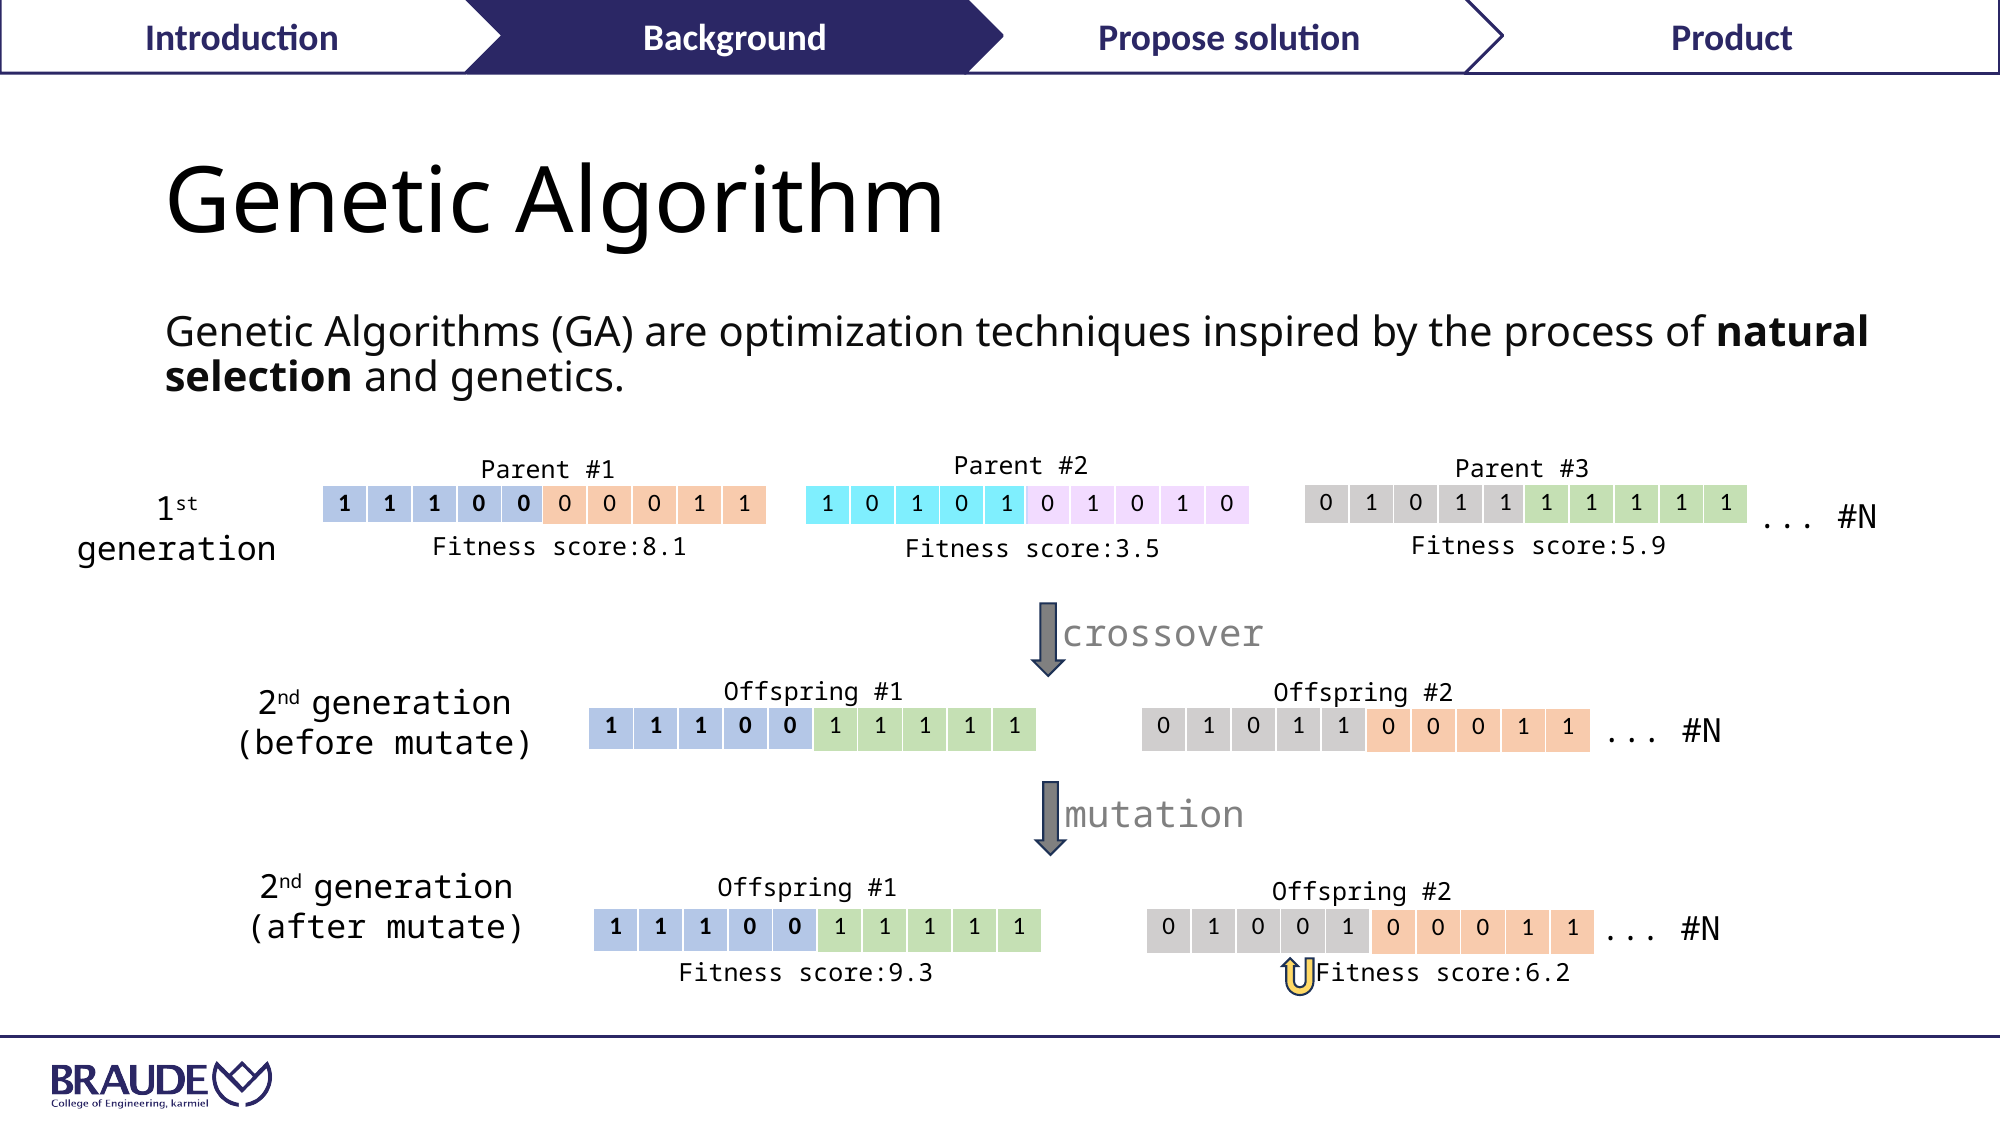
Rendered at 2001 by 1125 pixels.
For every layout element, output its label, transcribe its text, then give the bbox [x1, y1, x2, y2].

table_header 0 [1147, 909, 1190, 953]
table_header 0 [769, 713, 812, 749]
text_box Offspring #2 [1171, 668, 1556, 714]
table_header 1 [636, 713, 677, 749]
table_header 1 [993, 708, 1036, 751]
table_header 0 [1457, 714, 1500, 752]
table_header 0 [1206, 486, 1249, 524]
text_box mutation [1059, 782, 1275, 843]
table_header 1 [723, 486, 766, 524]
table_header 0 [1281, 909, 1325, 953]
table_header 1 [985, 488, 1024, 524]
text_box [0, 1036, 2000, 1113]
text_box Offspring #1 [622, 668, 1006, 713]
table_header 1 [1546, 709, 1587, 752]
table_header 0 [502, 491, 542, 522]
table_header 0 [1026, 488, 1069, 524]
table_header 1 [368, 491, 411, 522]
table_header 1 [858, 713, 902, 751]
table_header 1 [998, 909, 1041, 952]
table_header 1 [1277, 714, 1320, 751]
table_header 0 [1237, 909, 1280, 953]
table_header 1 [1326, 909, 1369, 953]
table_header 1 [1615, 490, 1658, 522]
table_header 0 [1372, 910, 1415, 954]
table_header 1 [1350, 490, 1393, 522]
table_header 1 [678, 491, 721, 522]
table_header 0 [1367, 714, 1410, 752]
text_box mutation [1034, 782, 1042, 839]
table_header 1 [953, 909, 996, 952]
text_box Offspring #2 [1170, 867, 1554, 909]
table_header 0 [773, 909, 816, 951]
text_box crossover [1043, 601, 1283, 662]
table_header 1 [594, 909, 637, 951]
table_header 0 [633, 491, 676, 522]
table_header 1 [818, 909, 861, 952]
text_box Fitness score:8.1 [367, 522, 752, 568]
table_header 0 [1232, 714, 1275, 751]
table_header 0 [1116, 488, 1159, 524]
text_box Offspring #1 [615, 864, 1000, 908]
table_header 0 [851, 488, 894, 524]
table_header 1 [413, 491, 456, 522]
table_header 0 [588, 491, 631, 522]
text_box Parent #2 [829, 442, 1213, 488]
table_header 1 [1660, 490, 1703, 522]
table_header 1 [323, 486, 366, 522]
table_header 0 [724, 713, 767, 749]
table_header 1 [1484, 490, 1523, 522]
table_header 0 [1142, 708, 1185, 751]
table_header 0 [1417, 910, 1460, 954]
text_box ... #N [1585, 899, 1779, 955]
text_box [1030, 602, 1064, 678]
table_header 0 [940, 488, 983, 524]
table_header 0 [543, 491, 586, 522]
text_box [0, 0, 2000, 74]
table_header 1 [814, 713, 857, 751]
text_box Parent #3 [1330, 445, 1715, 490]
table_header 0 [729, 909, 772, 951]
text_box Fitness score:5.9 [1346, 522, 1731, 568]
table_header 0 [1305, 485, 1348, 523]
table_header 1 [1502, 714, 1545, 752]
table_header 1 [1506, 910, 1549, 954]
text_box [1033, 781, 1068, 857]
text_box 2nd generation (before mutate) [133, 673, 636, 769]
table_header 1 [1704, 485, 1747, 523]
text_box ... #N [1742, 488, 1936, 543]
table_header 1 [1322, 714, 1365, 751]
table_header 1 [679, 713, 722, 749]
table_header 1 [1551, 910, 1594, 954]
table_header 1 [1071, 488, 1114, 524]
title Genetic Algorithm [149, 94, 1875, 302]
table_header 1 [896, 488, 939, 524]
text_box Fitness score:3.5 [840, 525, 1225, 571]
table_header 1 [948, 713, 991, 751]
text_box 2nd generation (after mutate) [138, 858, 635, 953]
table_header 0 [1461, 910, 1505, 954]
table_header 1 [1192, 909, 1235, 953]
table_header 1 [1525, 490, 1568, 522]
table_header 1 [1439, 490, 1482, 522]
text_box Fitness score:6.2 [1233, 954, 1653, 994]
text_box Parent #1 [356, 445, 740, 491]
table_header 1 [639, 909, 682, 951]
table_header 0 [458, 491, 501, 522]
text_box Fitness score:9.3 [551, 948, 1061, 994]
table_header 1 [1161, 488, 1204, 524]
table_header 0 [1394, 490, 1437, 522]
table_header 1 [684, 909, 727, 951]
table_header 0 [1412, 714, 1455, 752]
table_header 1 [1187, 714, 1230, 751]
text_box ... #N [1587, 701, 1780, 757]
text_box 1st generation [31, 479, 323, 575]
table_header 1 [806, 486, 849, 524]
table_header 1 [863, 909, 906, 952]
table_header 1 [1570, 490, 1613, 522]
table_header 1 [903, 713, 946, 751]
list Genetic Algorithms (GA) are optimization techniques inspired by the process of natural selection and genetics. [149, 302, 1936, 421]
table_header 1 [908, 909, 951, 952]
